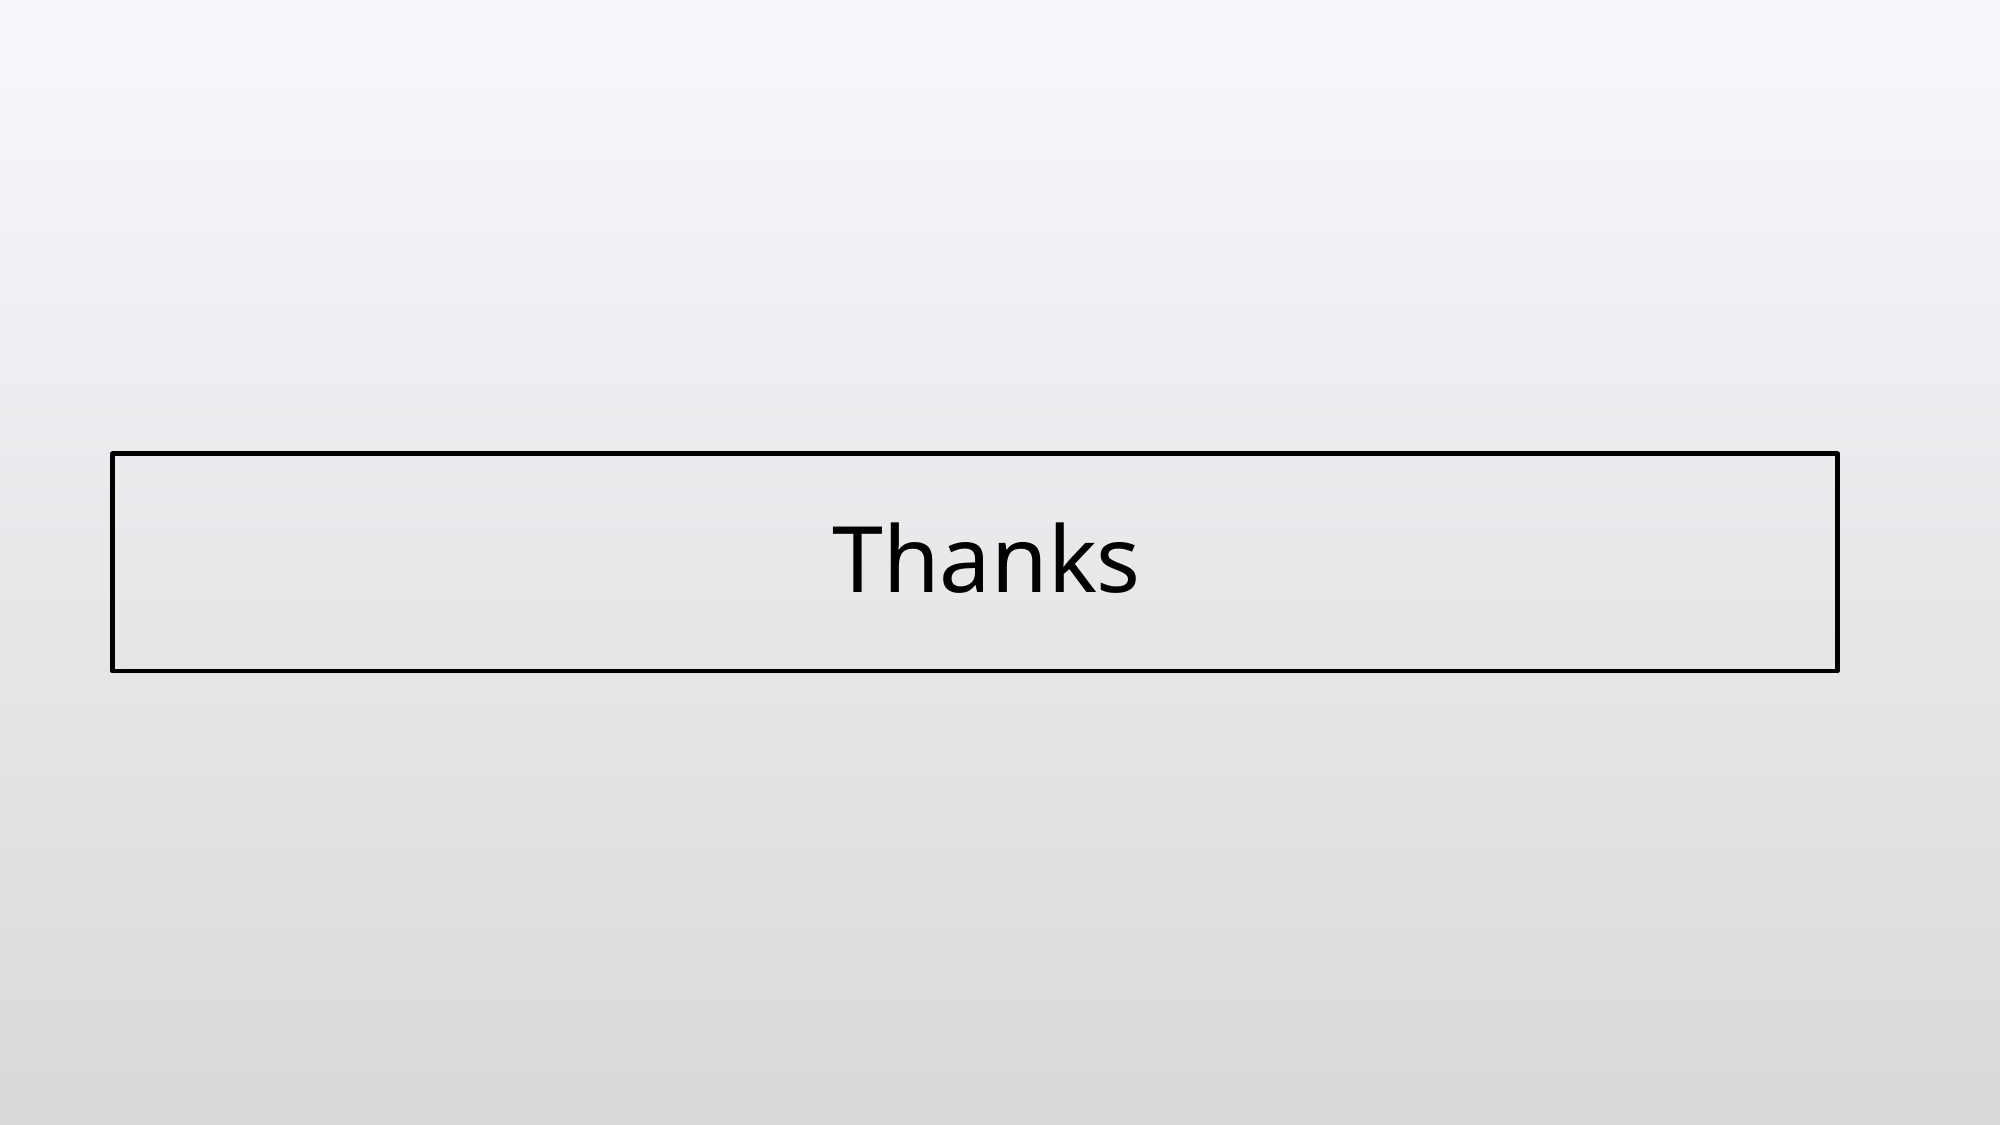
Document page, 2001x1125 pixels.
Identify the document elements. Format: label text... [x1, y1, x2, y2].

title Thanks [112, 453, 1838, 672]
